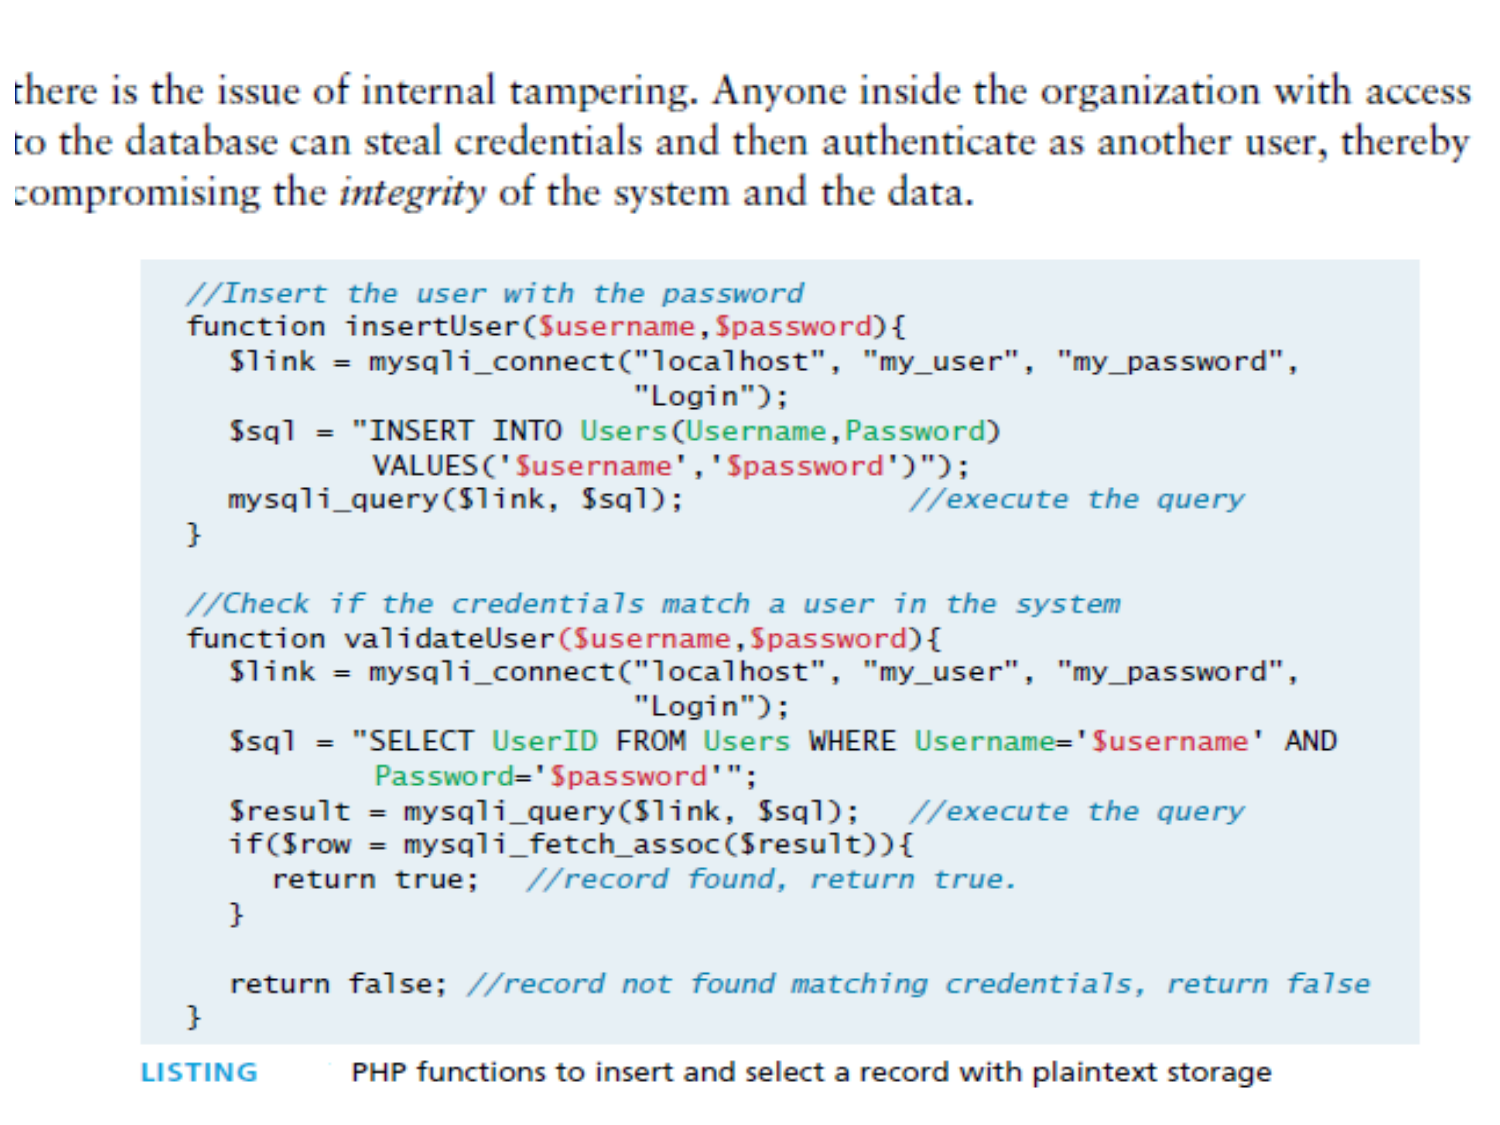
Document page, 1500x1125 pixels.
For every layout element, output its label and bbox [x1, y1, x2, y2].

picture [14, 62, 1500, 223]
picture [124, 258, 1426, 1125]
